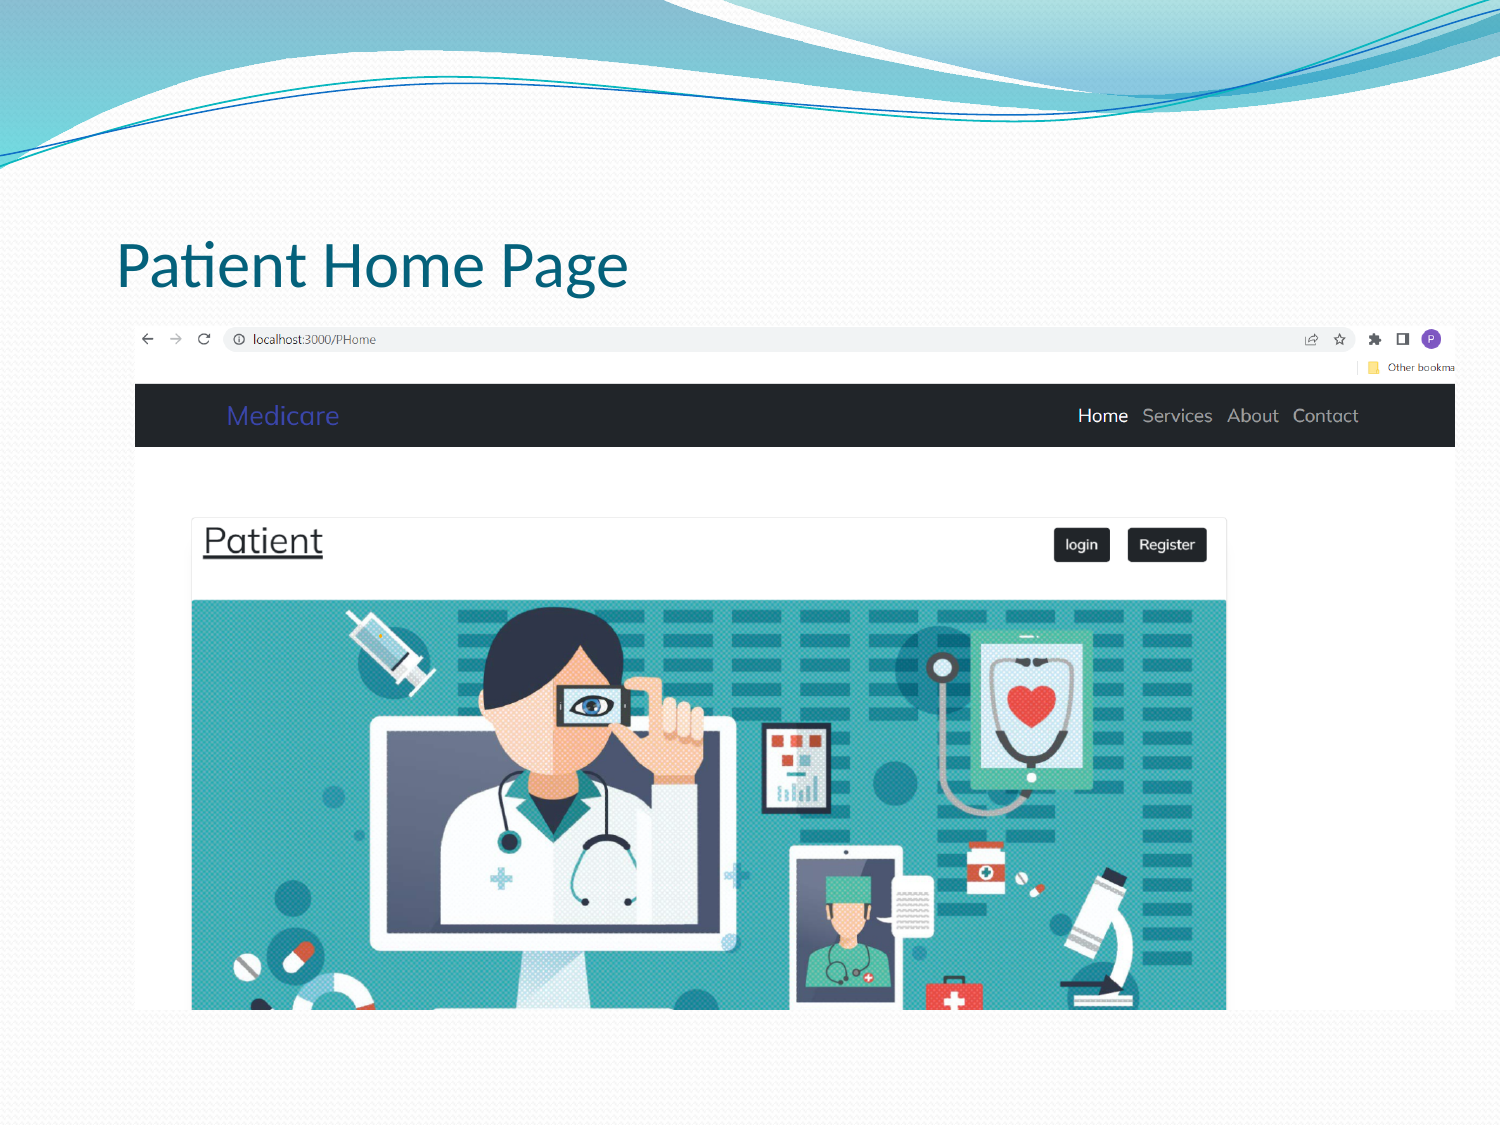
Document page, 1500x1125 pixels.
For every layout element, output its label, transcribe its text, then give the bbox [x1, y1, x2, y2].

title Patient Home Page [41, 113, 1392, 302]
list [135, 326, 1456, 1011]
